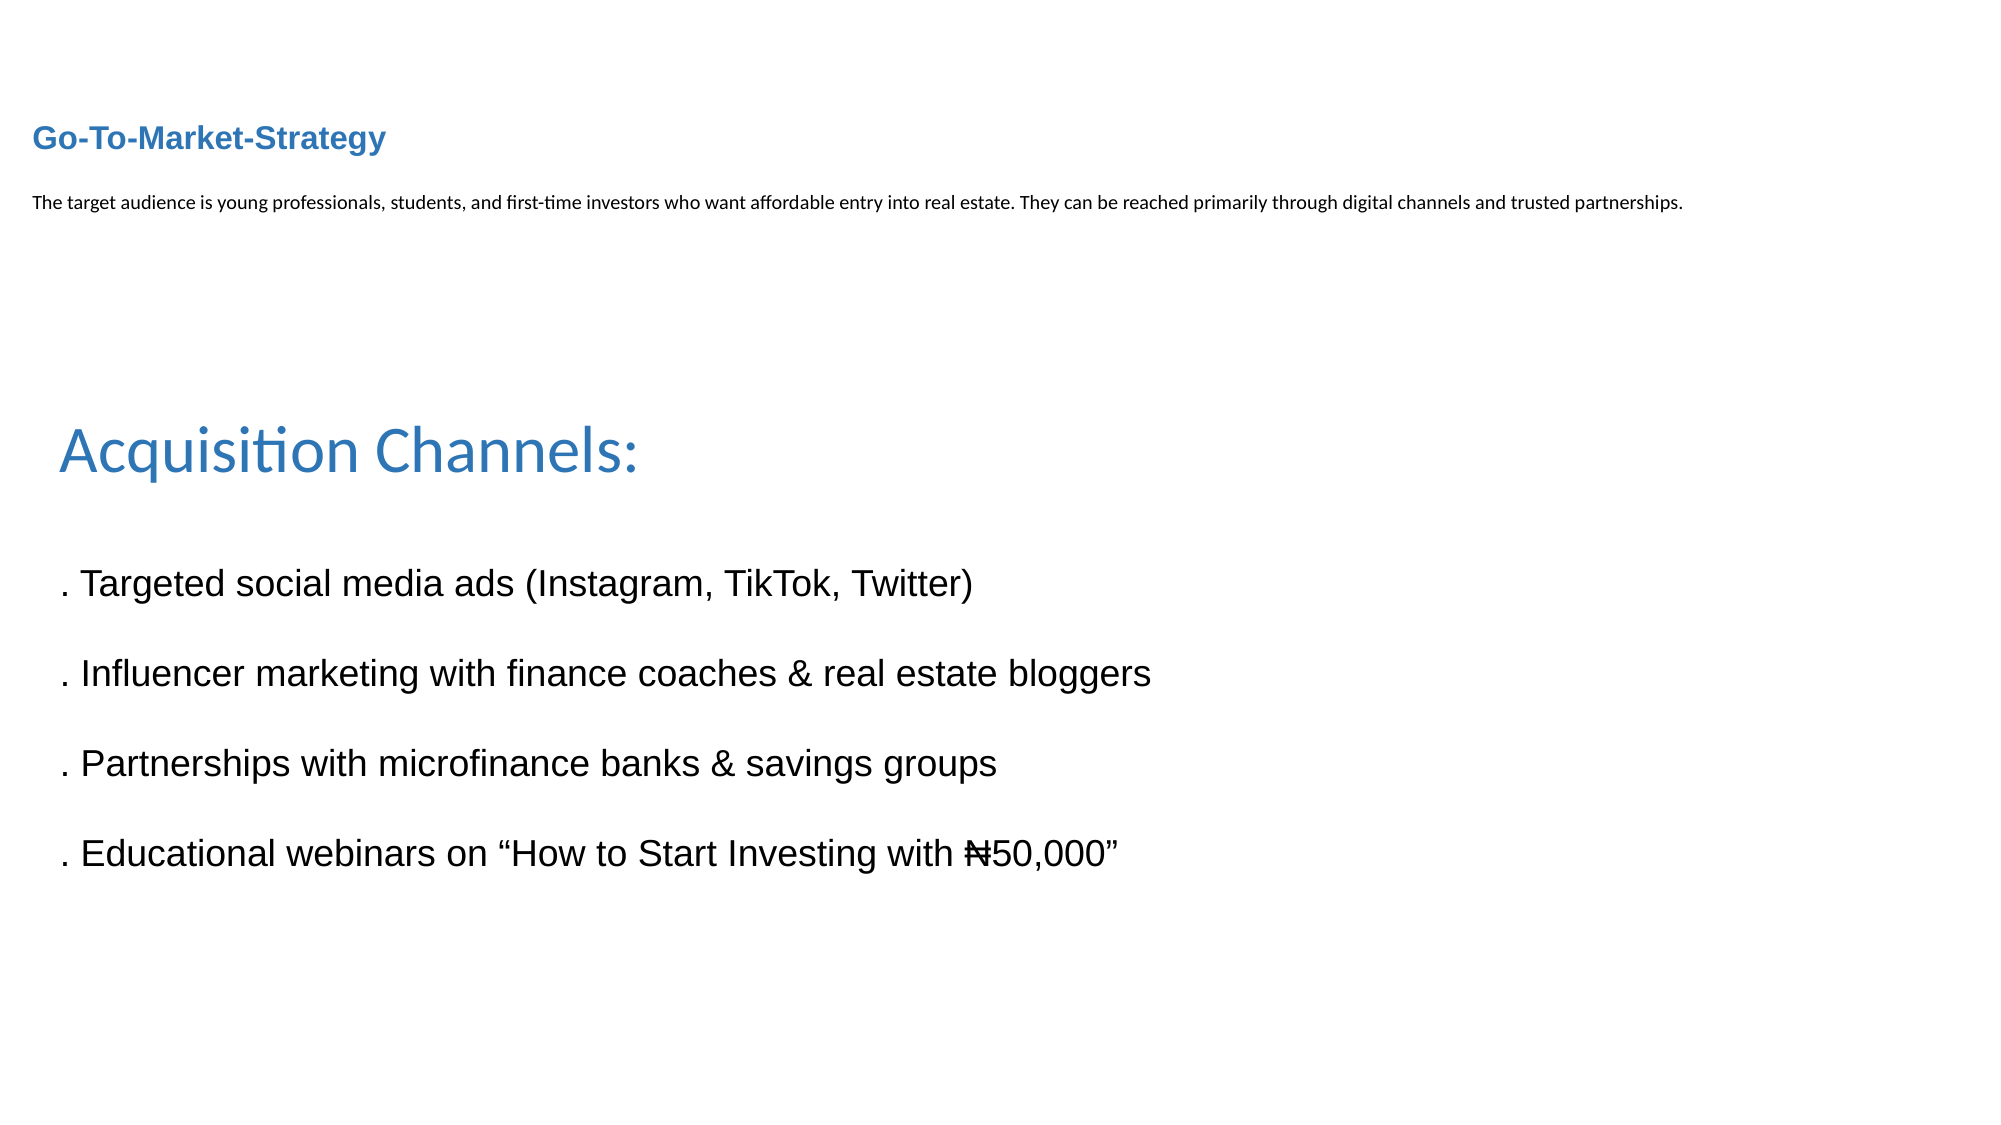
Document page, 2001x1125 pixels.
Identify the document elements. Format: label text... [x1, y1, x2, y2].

text_box Acquisition Channels: [44, 398, 664, 494]
title Go-To-Market-Strategy The target audience is young professionals, students, and first-time investors who want affordable entry into real estate. They can be reached primarily through digital channels and trusted partnerships. [17, 36, 1743, 274]
text_box . Targeted social media ads (Instagram, TikTok, Twitter) . Influencer marketing with finance coaches & real estate bloggers . Partnerships with microfinance banks & savings groups . Educational webinars on “How to Start Investing with ₦50,000” [44, 551, 1180, 1017]
